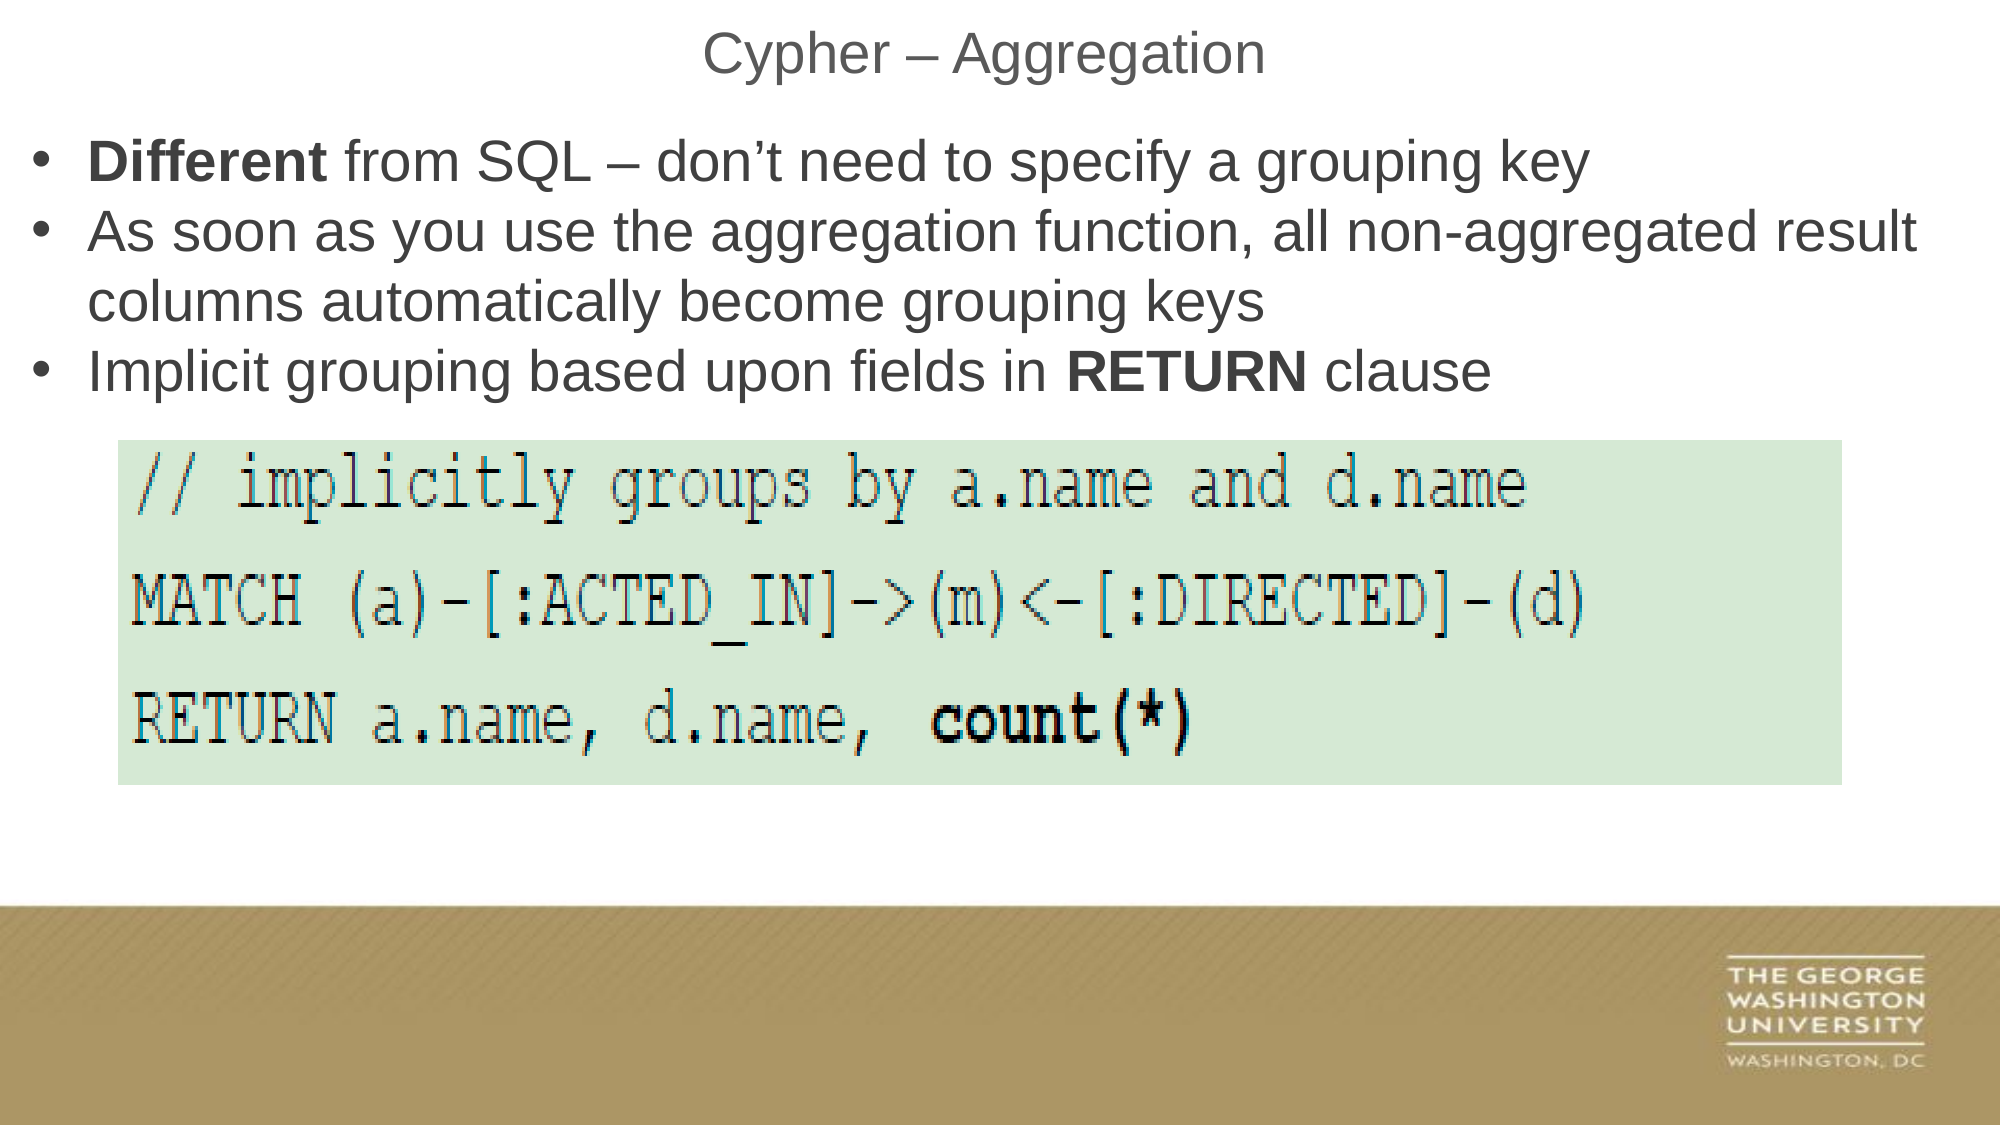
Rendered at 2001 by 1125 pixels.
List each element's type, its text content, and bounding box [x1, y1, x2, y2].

picture [0, 0, 2000, 1125]
text_box Different from SQL – don’t need to specify a grouping key As soon as you use the aggregation function, all non-aggregated result columns automatically become grouping keys Implicit grouping based upon fields in RETURN clause [16, 115, 1983, 411]
title Cypher – Aggregation [197, 7, 1773, 115]
